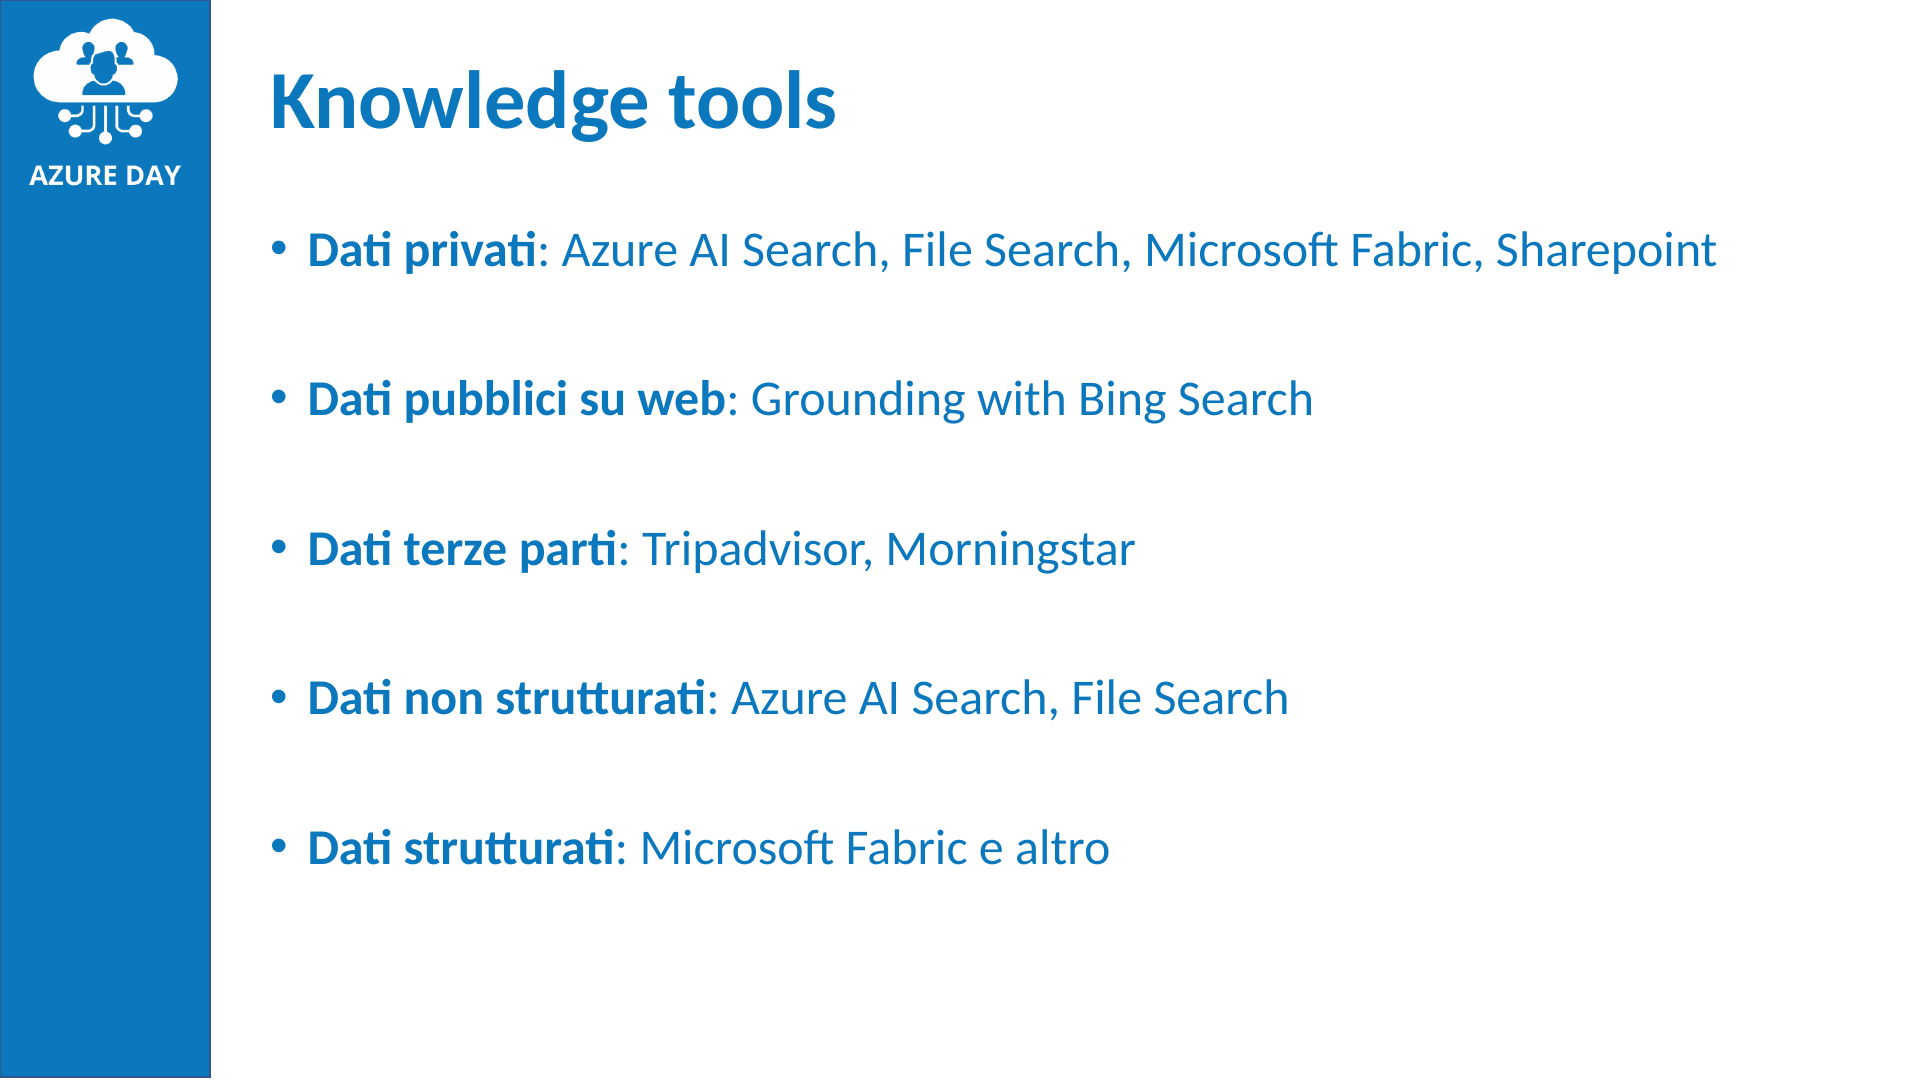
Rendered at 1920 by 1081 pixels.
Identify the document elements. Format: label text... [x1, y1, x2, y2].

list Dati privati: Azure AI Search, File Search, Microsoft Fabric, Sharepoint Dati pubblici su web: Grounding with Bing Search Dati terze parti: Tripadvisor, Morningstar Dati non strutturati: Azure AI Search, File Search Dati strutturati: Microsoft Fabric e altro [255, 215, 1856, 1031]
title Knowledge tools [255, 49, 1856, 155]
picture [0, 0, 210, 207]
